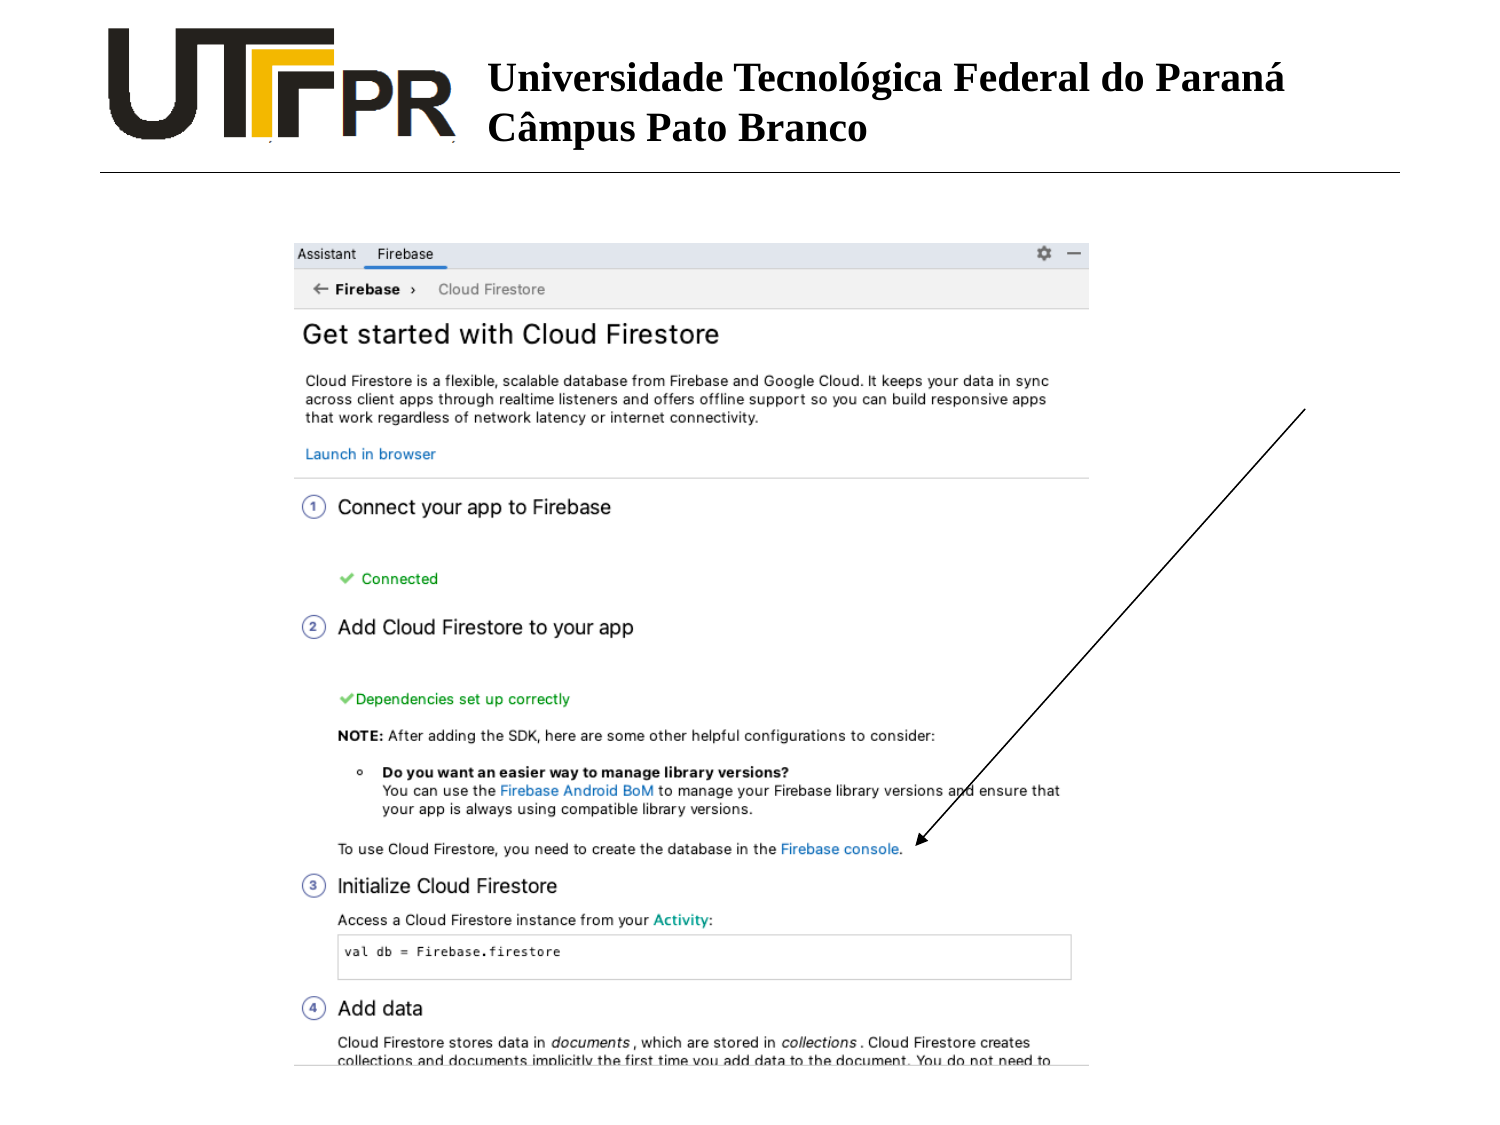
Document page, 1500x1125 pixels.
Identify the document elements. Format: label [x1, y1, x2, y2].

picture [294, 243, 1089, 1067]
text_box [915, 408, 1306, 847]
picture [106, 26, 461, 143]
